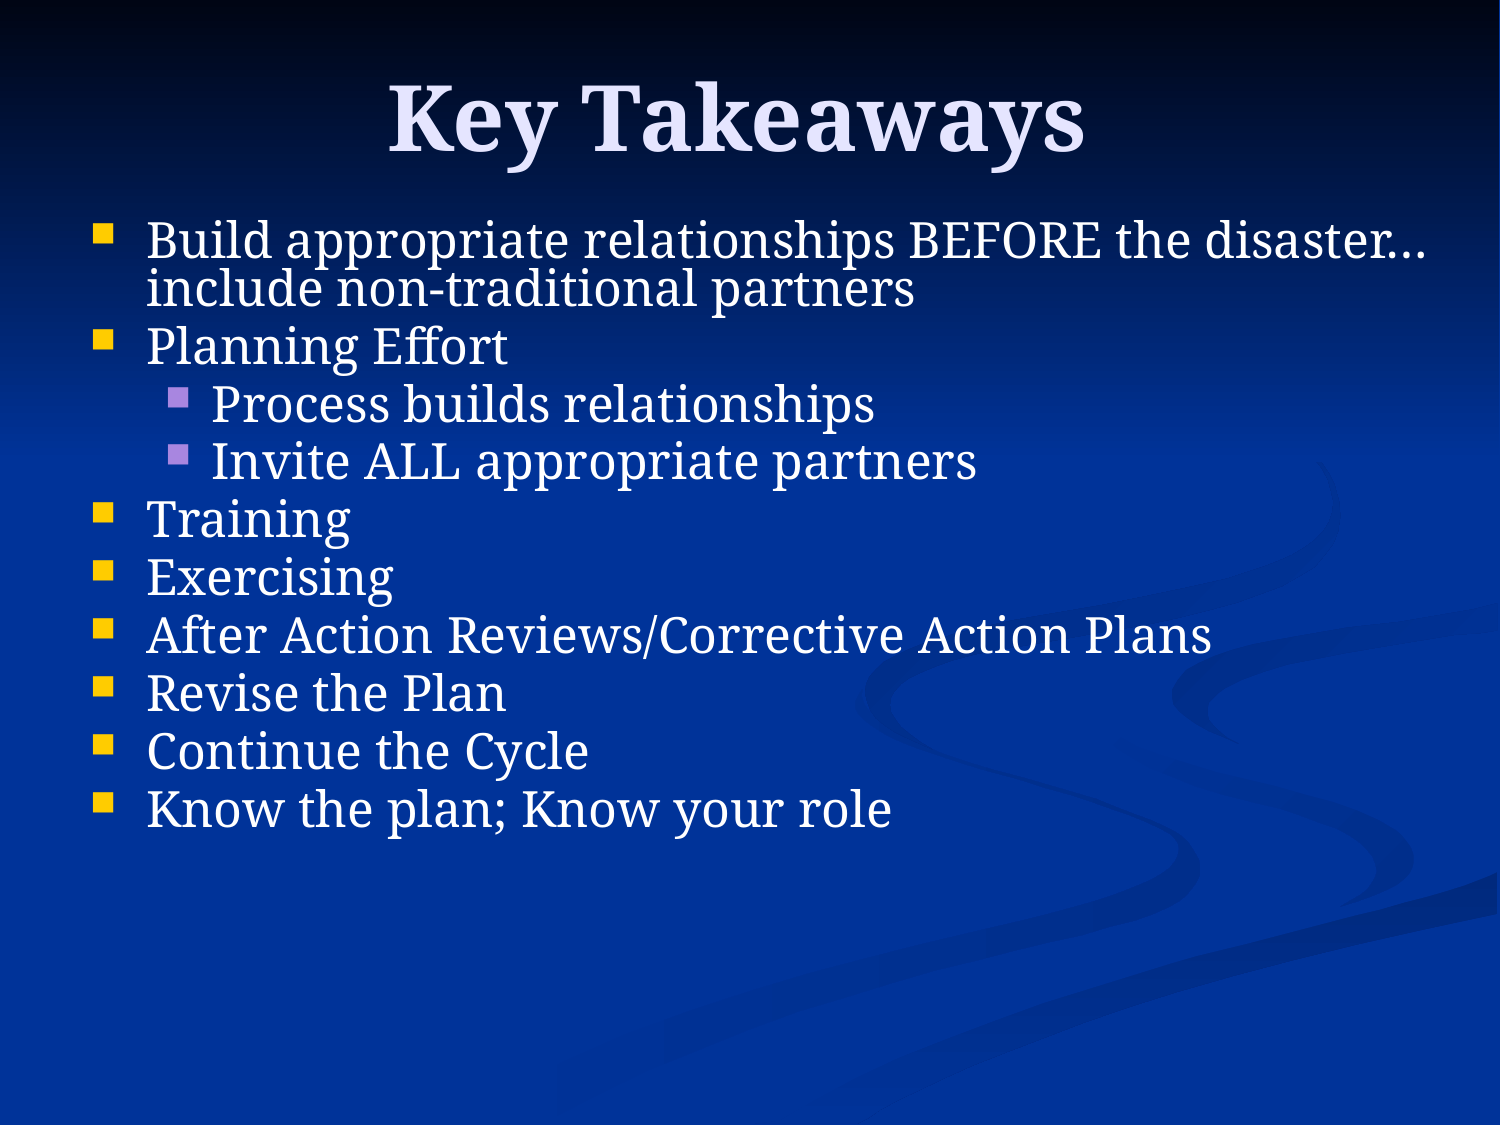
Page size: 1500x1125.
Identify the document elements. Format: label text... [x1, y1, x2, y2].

list Build appropriate relationships BEFORE the disaster…include non-traditional partners Planning Effort Process builds relationships Invite ALL appropriate partners Training Exercising After Action Reviews/Corrective Action Plans Revise the Plan Continue the Cycle Know the plan; Know your role [74, 212, 1500, 956]
title Key Takeaways [62, 37, 1413, 193]
